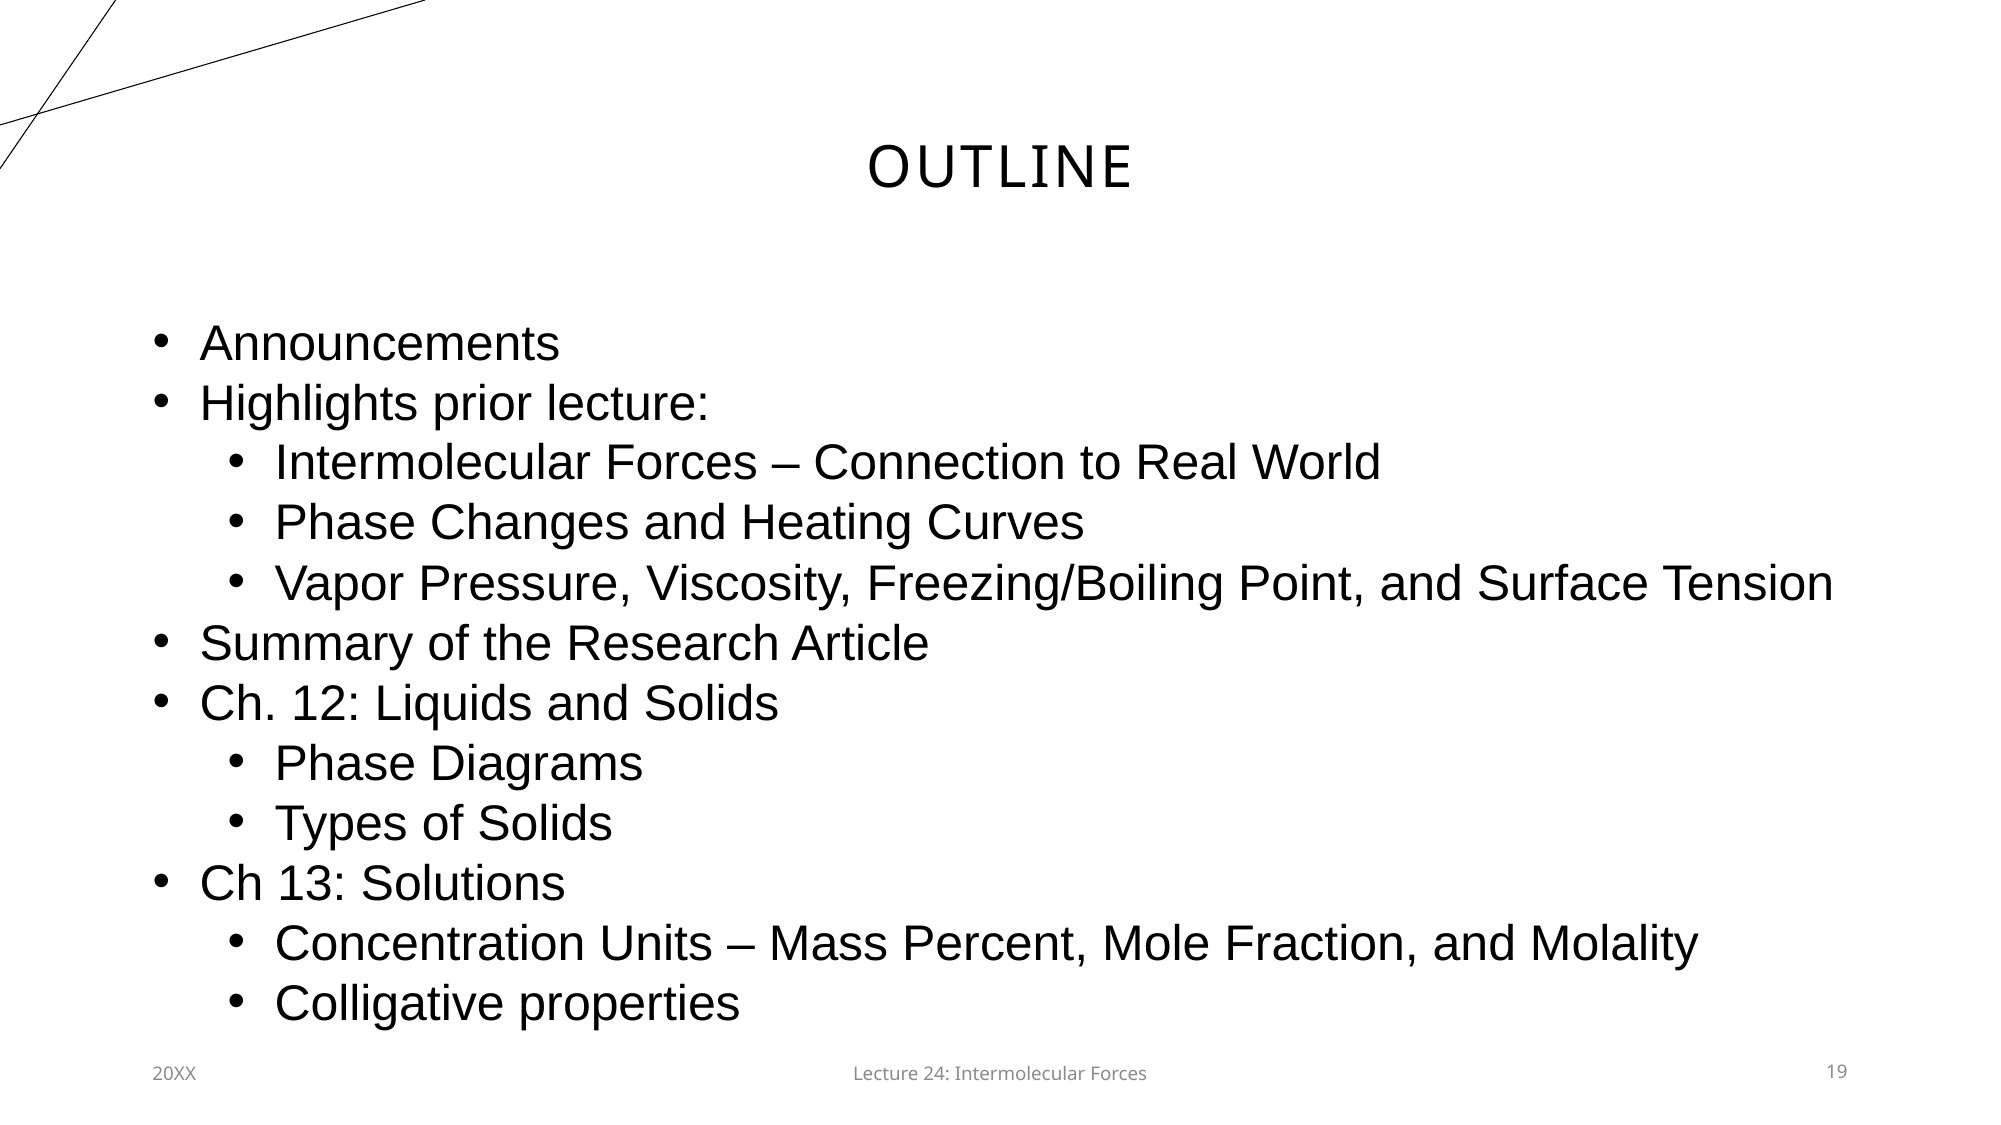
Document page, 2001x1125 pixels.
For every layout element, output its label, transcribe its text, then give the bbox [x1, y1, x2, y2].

text_box Announcements Highlights prior lecture: Intermolecular Forces – Connection to Real World Phase Changes and Heating Curves Vapor Pressure, Viscosity, Freezing/Boiling Point, and Surface Tension Summary of the Research Article Ch. 12: Liquids and Solids Phase Diagrams Types of Solids Ch 13: Solutions Concentration Units – Mass Percent, Mole Fraction, and Molality Colligative properties [137, 302, 1858, 1038]
footer Lecture 24: Intermolecular Forces​ [662, 1042, 1338, 1103]
slide_number 20XX [137, 1042, 588, 1103]
slide_number 19 [1412, 1042, 1863, 1103]
title Outline [137, 59, 1863, 278]
